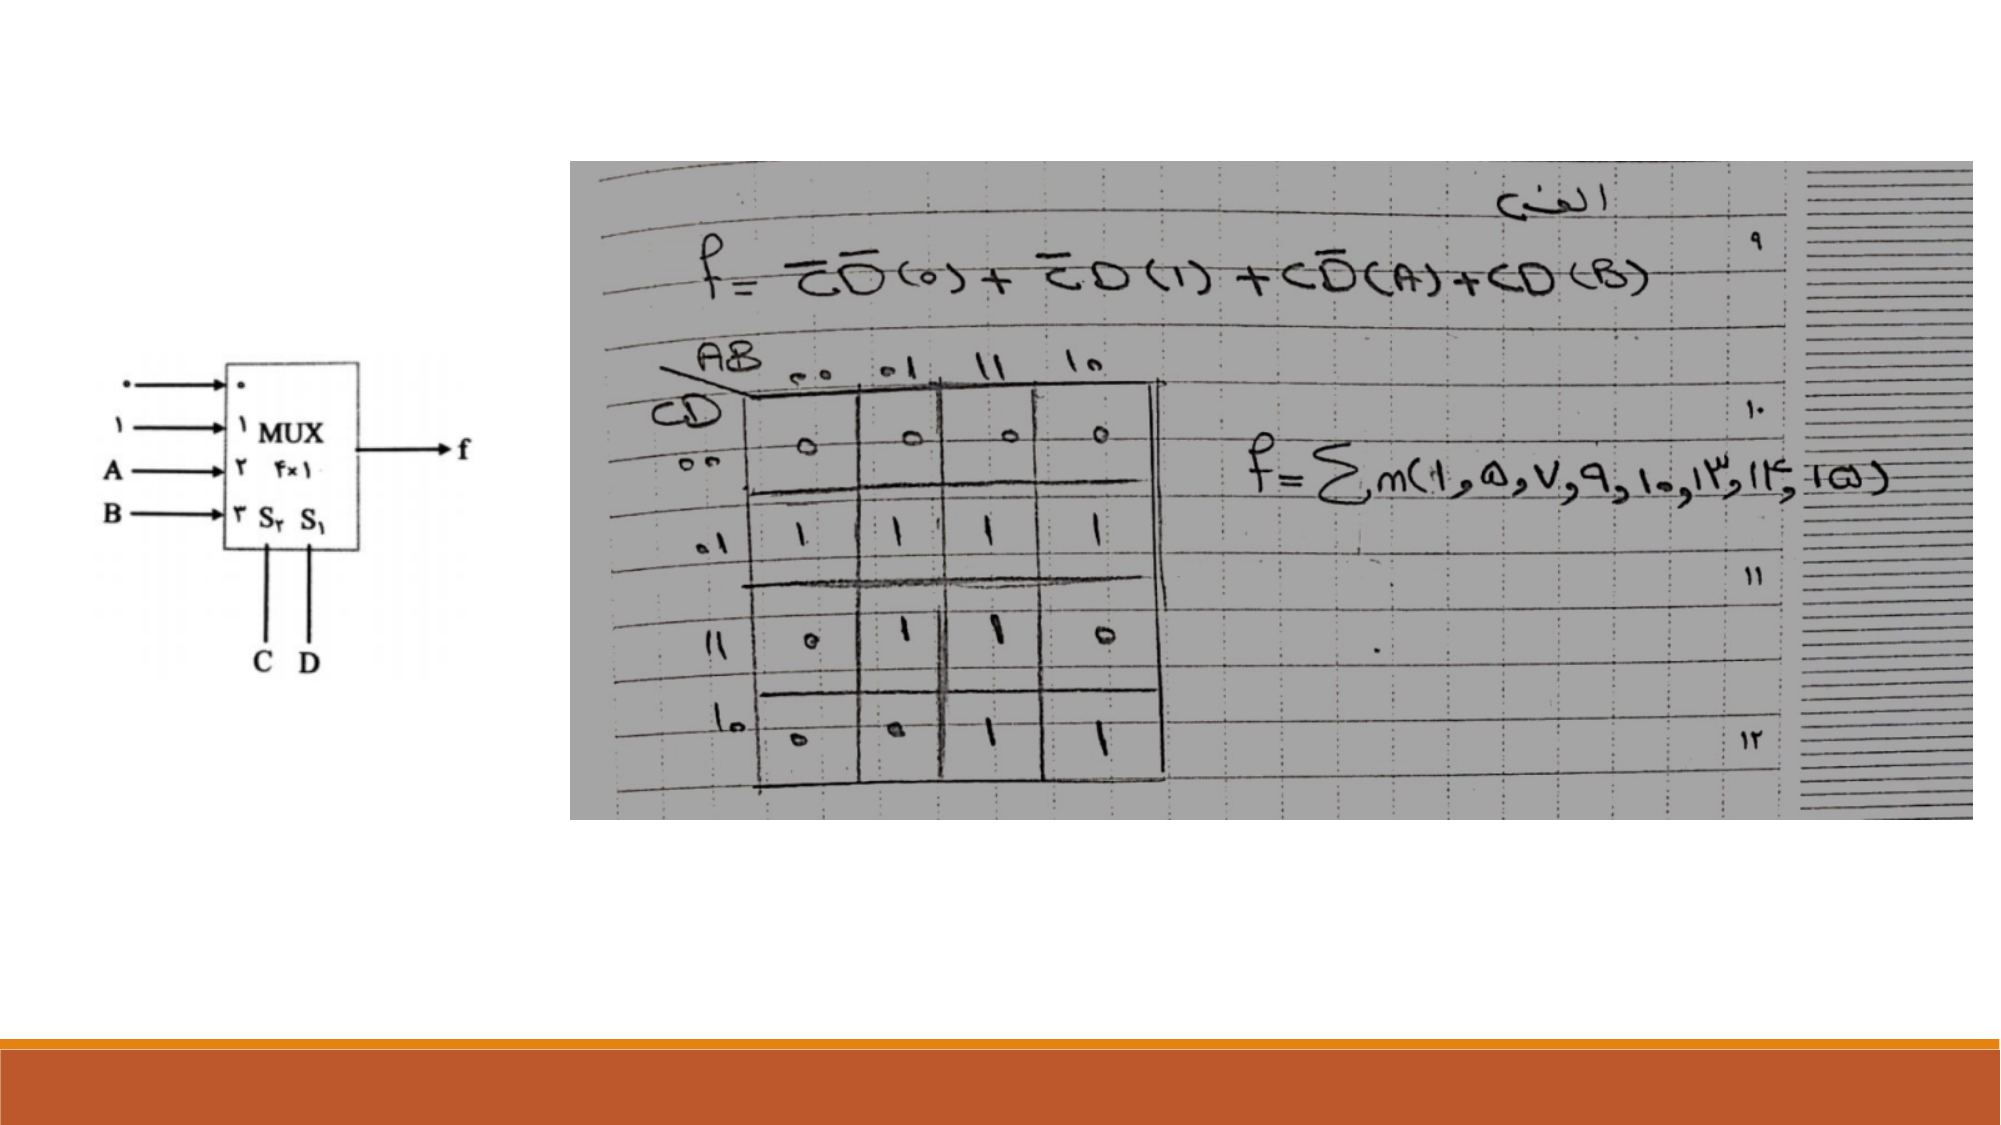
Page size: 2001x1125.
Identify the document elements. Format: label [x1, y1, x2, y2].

picture [0, 342, 540, 705]
picture [569, 160, 1974, 821]
